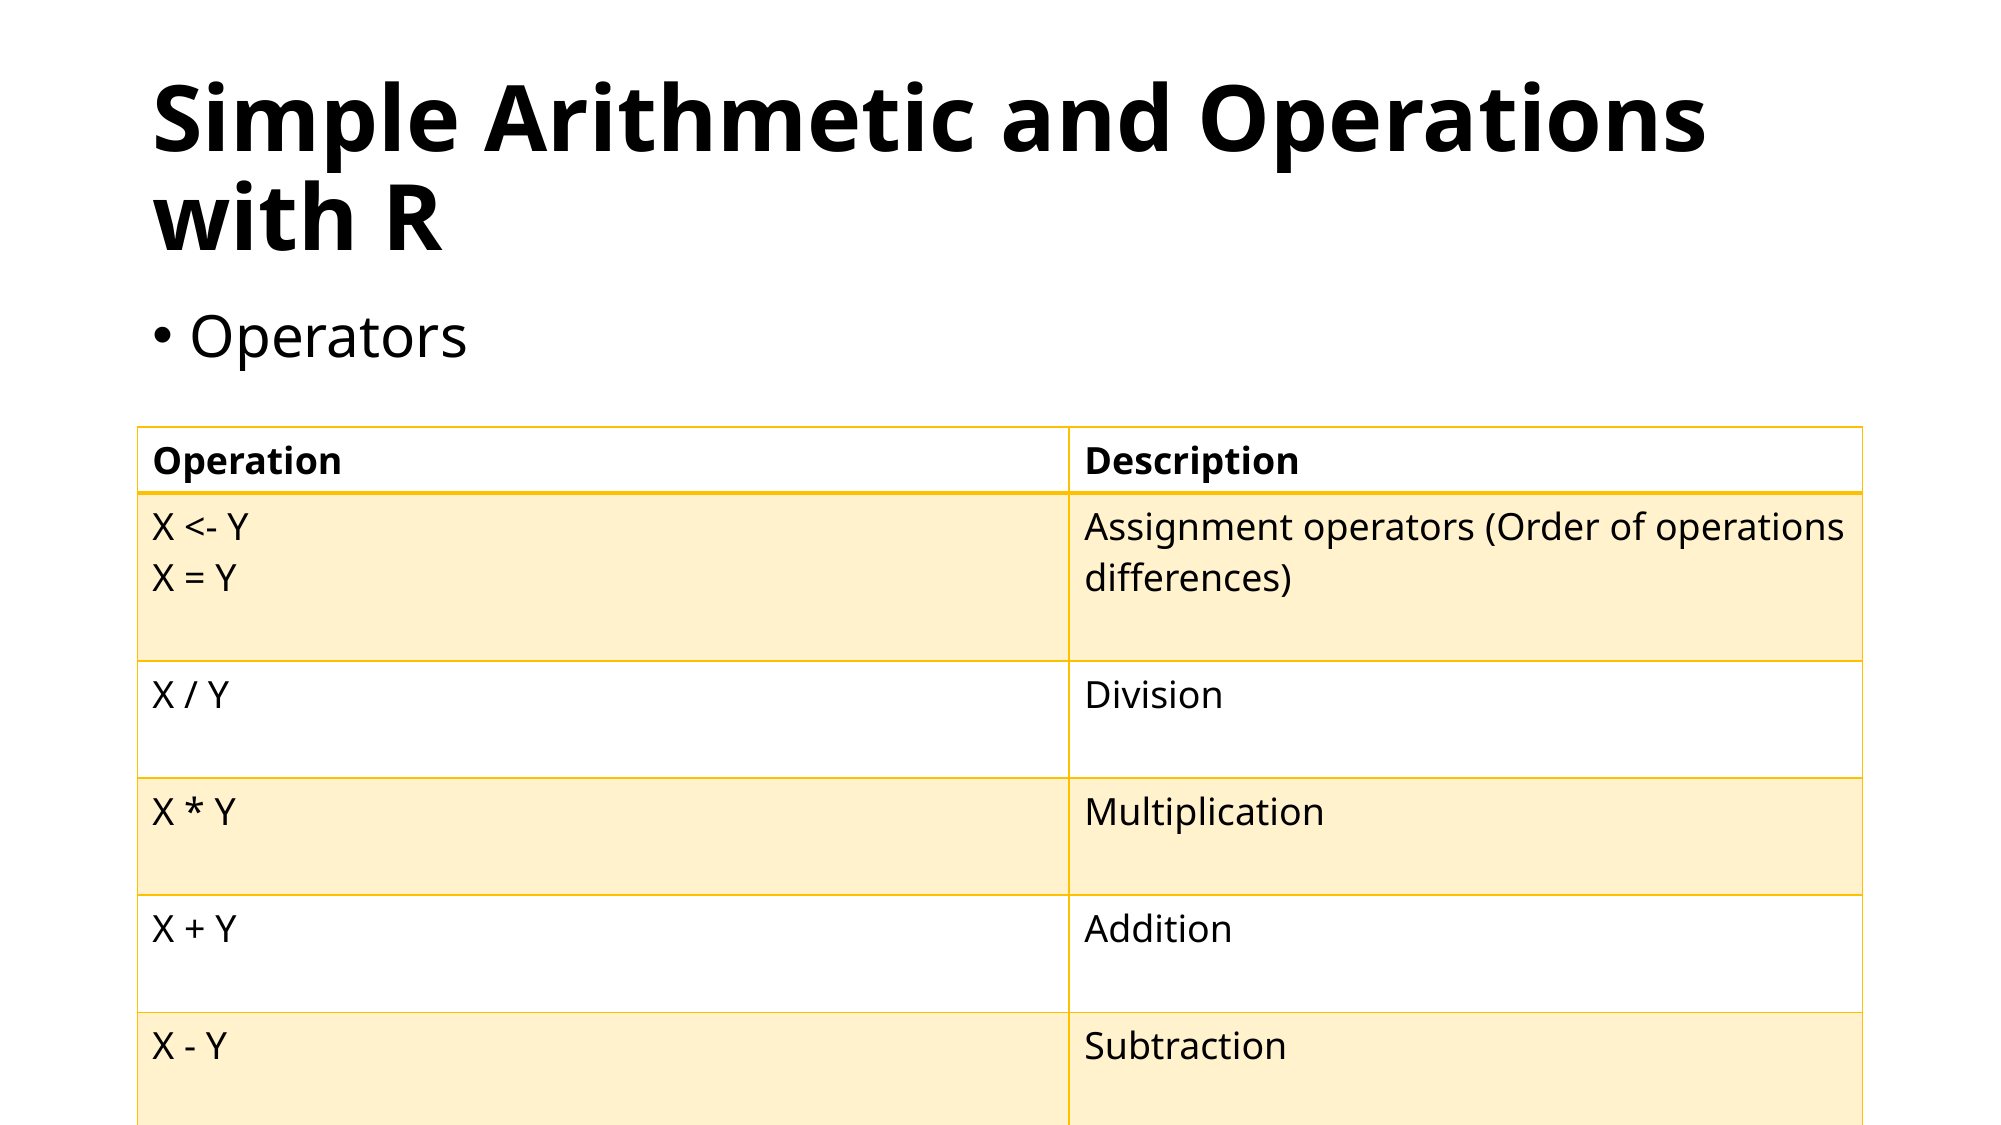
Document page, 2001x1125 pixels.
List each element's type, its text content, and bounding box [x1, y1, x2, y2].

title Simple Arithmetic and Operations with R [137, 63, 1863, 281]
table_cell Division [1070, 662, 1862, 777]
table_cell X - Y [138, 1013, 1068, 1125]
table_cell Multiplication [1070, 779, 1862, 894]
table_header Description [1070, 428, 1862, 491]
table_cell Assignment operators (Order of operations differences) [1070, 495, 1862, 660]
table_cell Addition [1070, 896, 1862, 1012]
list Operators [137, 299, 1863, 426]
table_cell X + Y [138, 896, 1068, 1012]
table_cell X / Y [138, 662, 1068, 777]
table_cell Subtraction [1070, 1013, 1862, 1125]
table_cell X * Y [138, 779, 1068, 894]
table_cell X <- Y X = Y [138, 495, 1068, 660]
table_header Operation [138, 428, 1068, 491]
